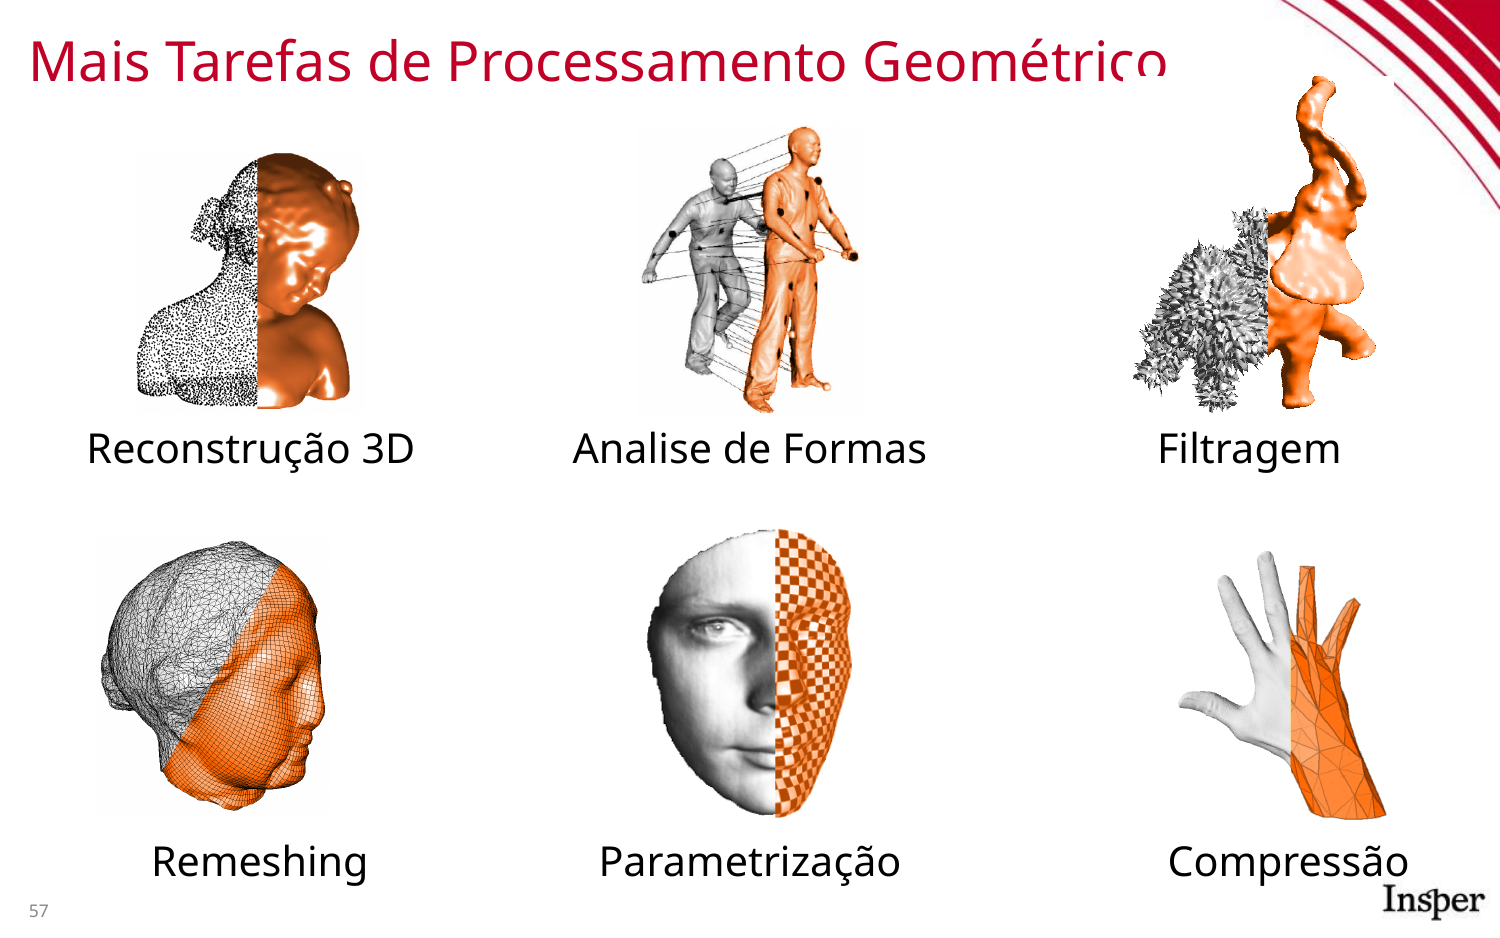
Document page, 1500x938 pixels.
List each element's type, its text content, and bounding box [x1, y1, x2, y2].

text_box Filtragem [1037, 415, 1461, 480]
list Reconstrução 3D [38, 415, 463, 480]
text_box Remeshing [47, 827, 472, 893]
slide_number 57 [0, 887, 78, 938]
text_box Parametrização [538, 827, 962, 893]
picture [96, 0, 1500, 938]
title Mais Tarefas de Processamento Geométrico [13, 18, 1397, 104]
text_box Analise de Formas [538, 415, 962, 480]
text_box Compressão [1076, 827, 1500, 893]
